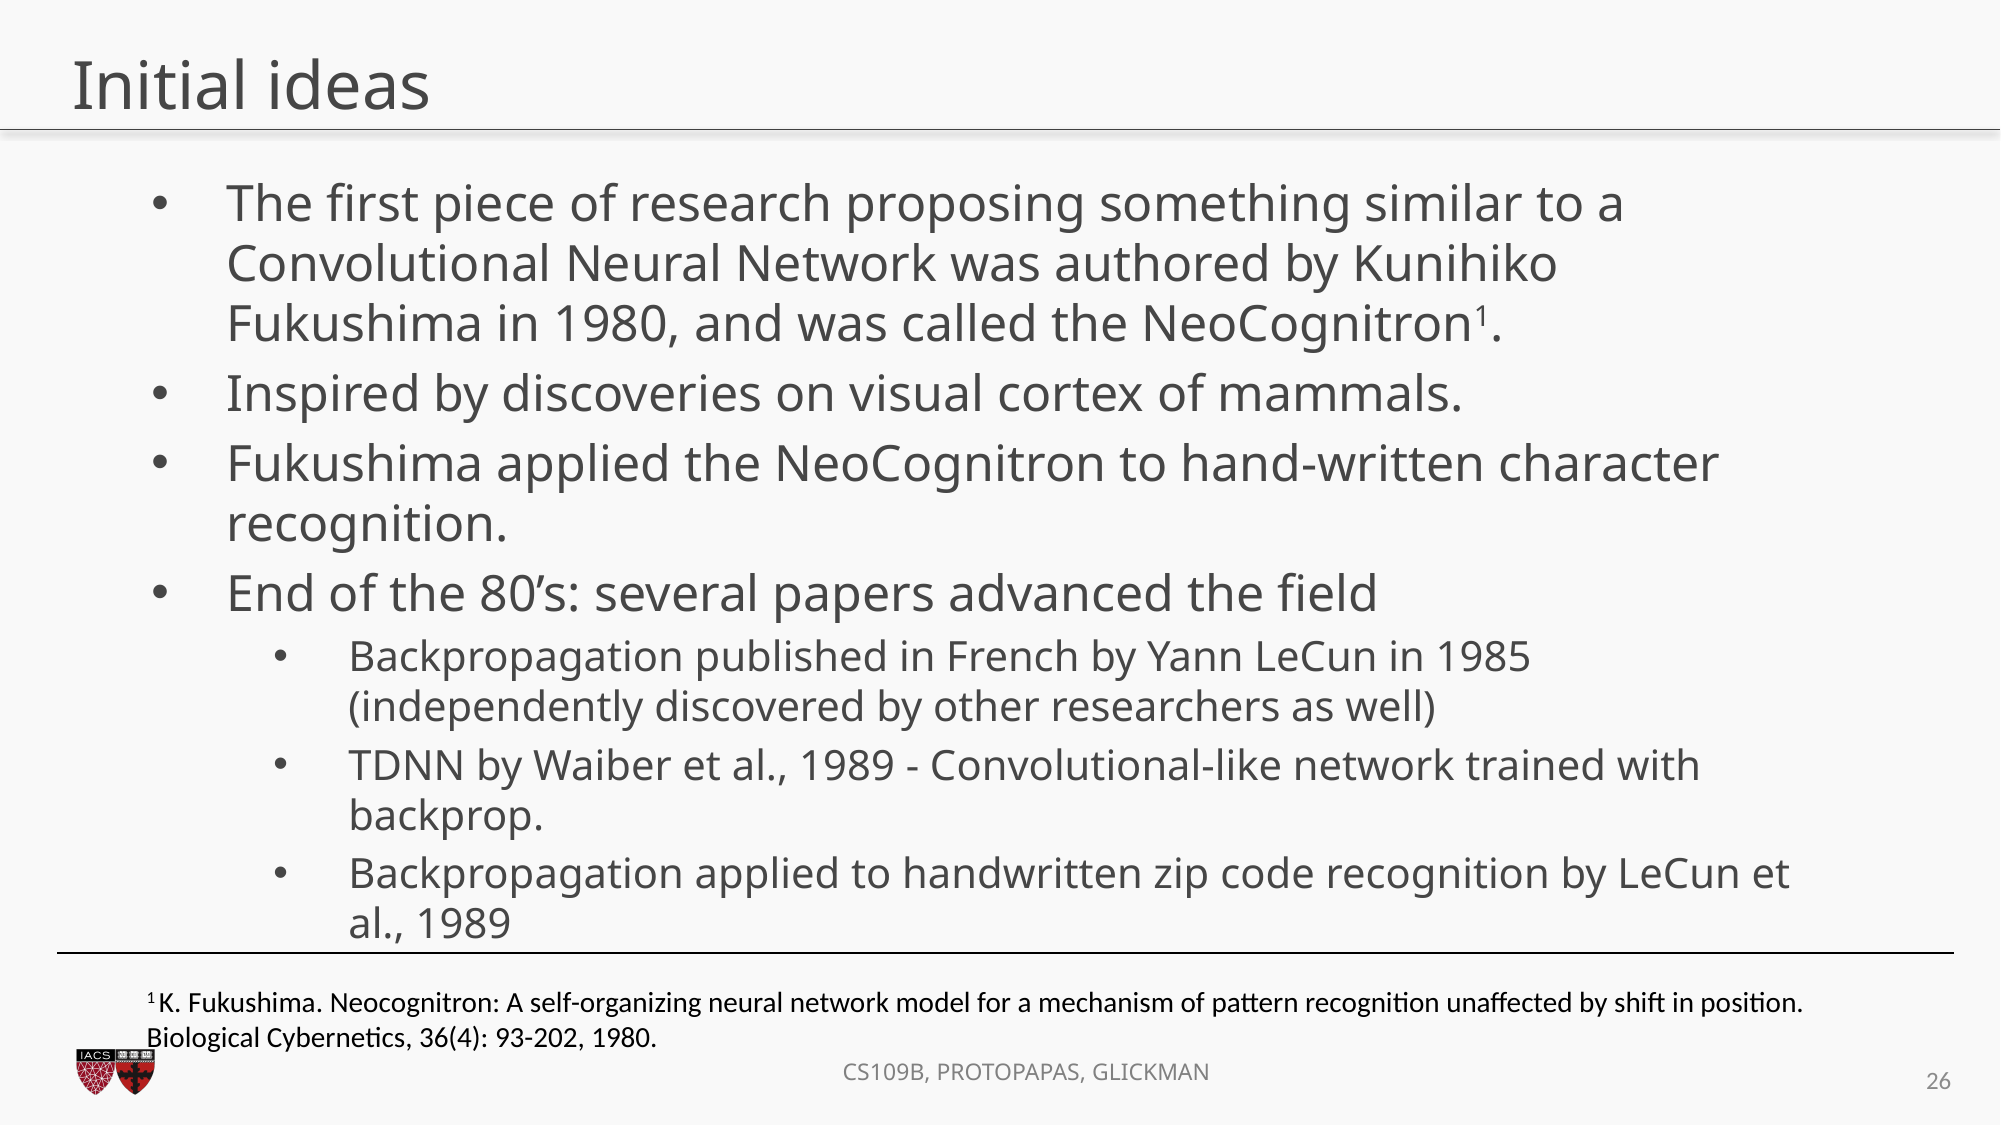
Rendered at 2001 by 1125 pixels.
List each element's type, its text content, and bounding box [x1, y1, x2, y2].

text_box 1 K. Fukushima. Neocognitron: A self-organizing neural network model for a mechanism of pattern recognition unaffected by shift in position. Biological Cybernetics, 36(4): 93-202, 1980. [131, 976, 1880, 1061]
picture [75, 1049, 155, 1095]
title Initial ideas [57, 35, 1943, 162]
list The first piece of research proposing something similar to a Convolutional Neural Network was authored by Kunihiko Fukushima in 1980, and was called the NeoCognitron1. Inspired by discoveries on visual cortex of mammals. Fukushima applied the NeoCognitron to hand-written character recognition. End of the 80’s: several papers advanced the field Backpropagation published in French by Yann LeCun in 1985 (independently discovered by other researchers as well) TDNN by Waiber et al., 1989 - Convolutional-like network trained with backprop. Backpropagation applied to handwritten zip code recognition by LeCun et al., 1989 [136, 164, 1831, 873]
slide_number 26 [1500, 1050, 1967, 1110]
